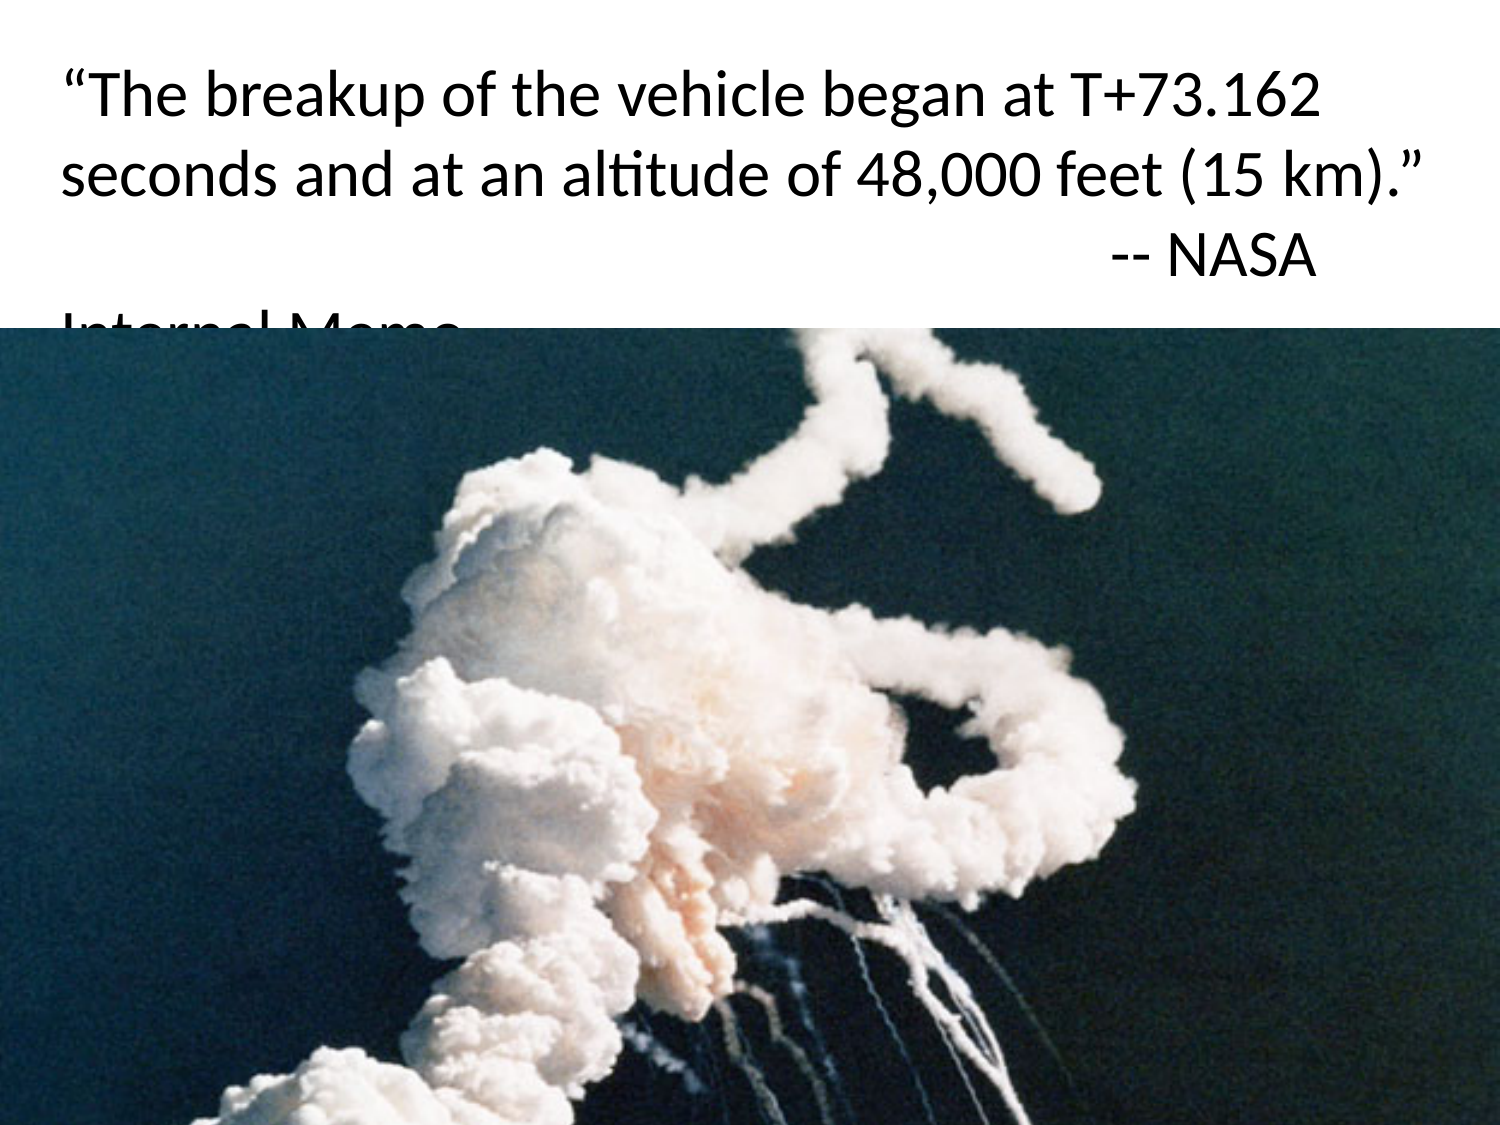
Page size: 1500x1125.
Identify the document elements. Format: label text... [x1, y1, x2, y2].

text_box “The breakup of the vehicle began at T+73.162 seconds and at an altitude of 48,000 feet (15 km).” -- NASA Internal Memo [45, 42, 1500, 328]
picture [0, 328, 1500, 1125]
